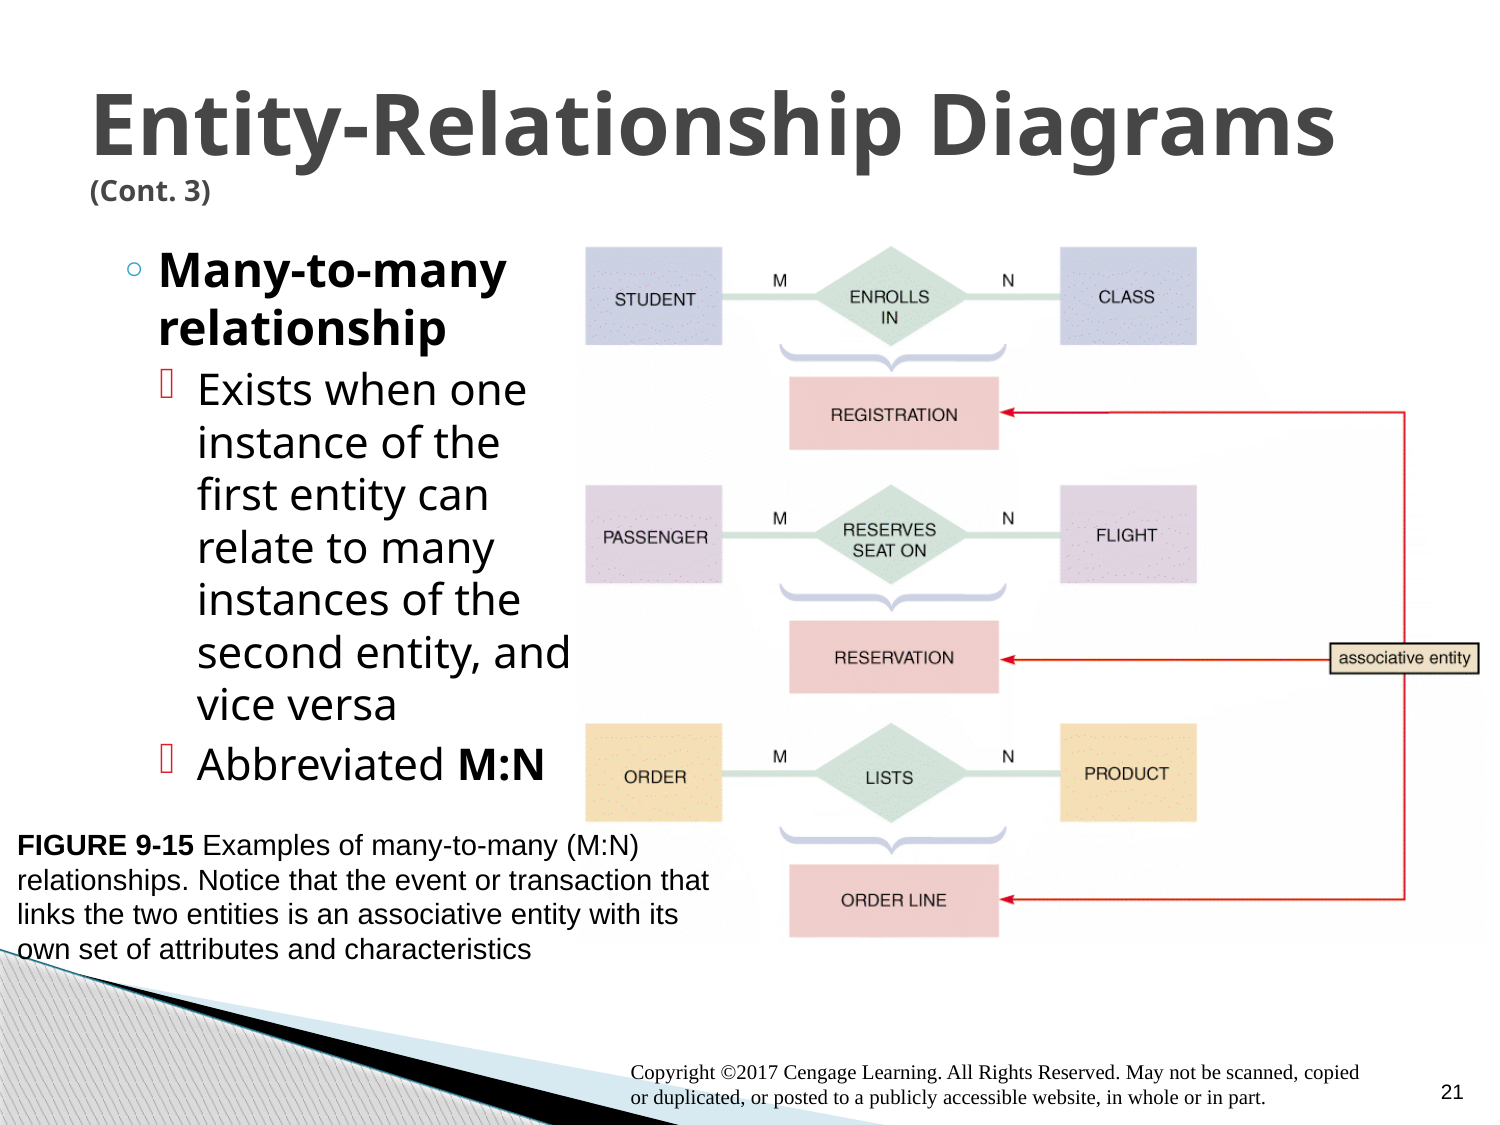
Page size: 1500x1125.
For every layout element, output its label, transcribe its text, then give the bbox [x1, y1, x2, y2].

picture [575, 239, 1491, 945]
picture [75, 975, 551, 1125]
slide_number 21 [1418, 1051, 1479, 1112]
text_box Copyright ©2017 Cengage Learning. All Rights Reserved. May not be scanned, copied or duplicated, or posted to a publicly accessible website, in whole or in part. [615, 1051, 1397, 1111]
title Entity-Relationship Diagrams (Cont. 3) [75, 45, 1425, 233]
list Many-to-many relationship Exists when one instance of the first entity can relate to many instances of the second entity, and vice versa Abbreviated M:N [41, 232, 588, 818]
text_box FIGURE 9-15 Examples of many-to-many (M:N) relationships. Notice that the event or transaction that links the two entities is an associative entity with its own set of attributes and characteristics [2, 818, 738, 973]
